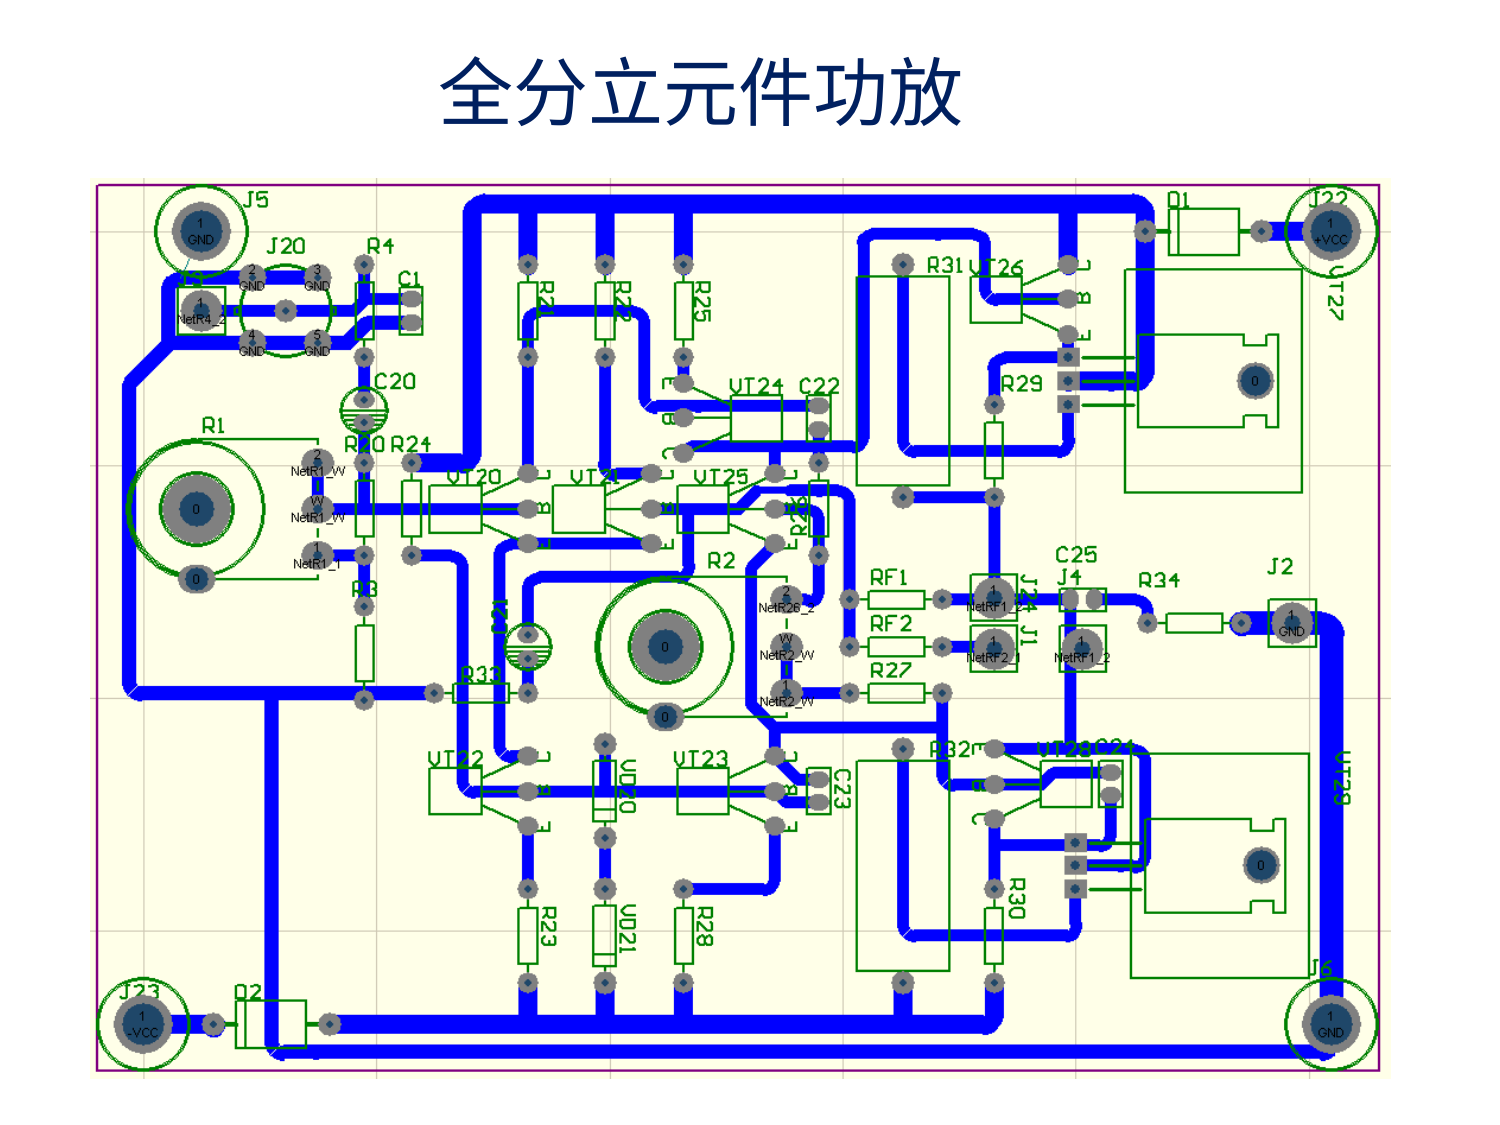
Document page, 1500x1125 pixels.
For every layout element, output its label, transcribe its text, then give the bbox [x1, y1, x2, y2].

picture [90, 178, 1391, 1079]
list 全分立元件功放 [387, 37, 1015, 151]
